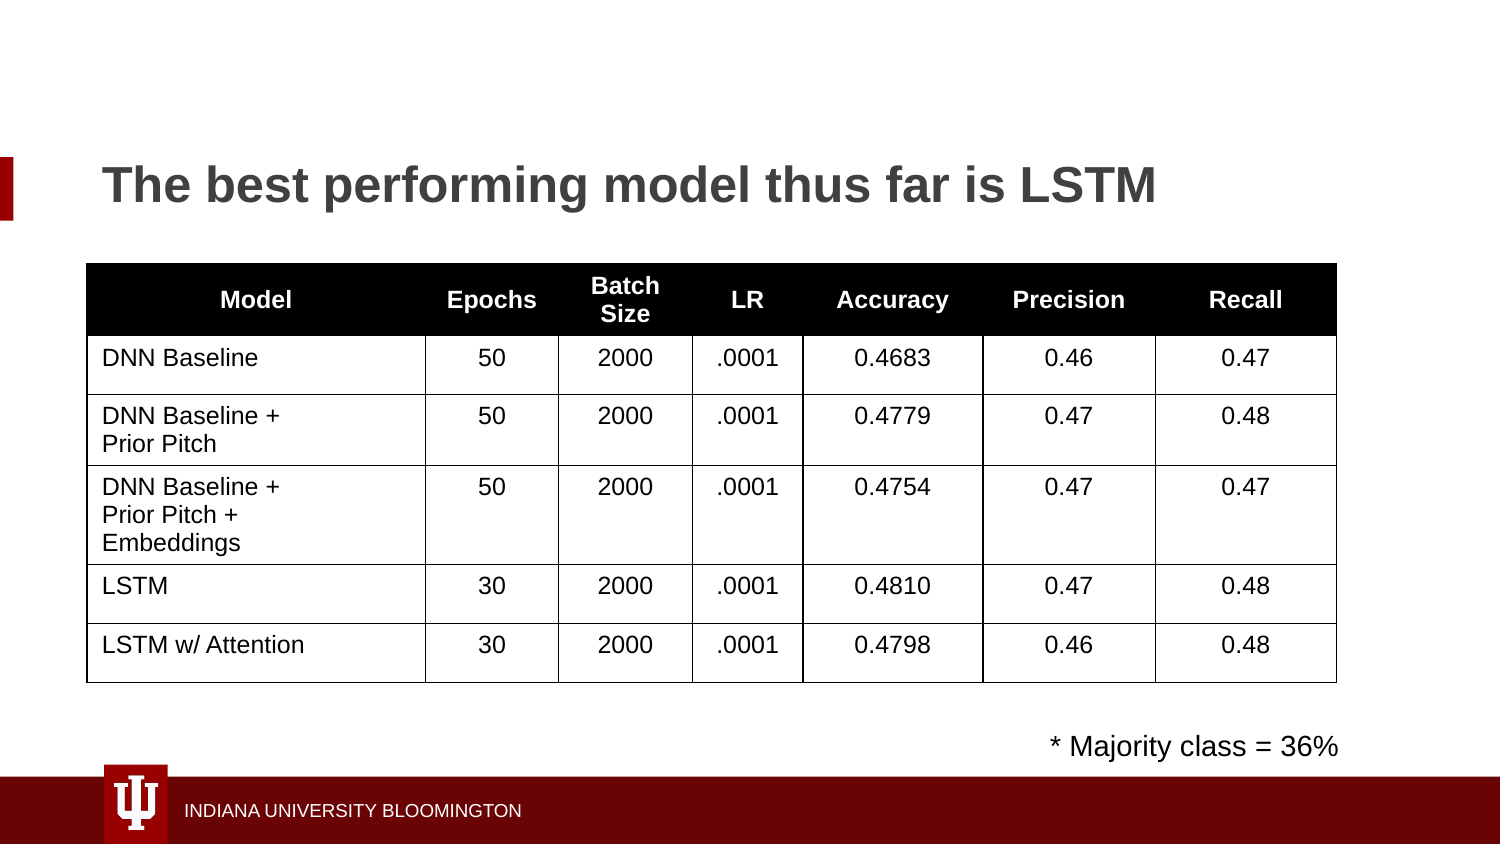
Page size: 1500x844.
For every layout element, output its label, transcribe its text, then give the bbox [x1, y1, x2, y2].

text_box * Majority class = 36% [959, 712, 1405, 778]
table_cell 50 [426, 466, 558, 564]
table_cell DNN Baseline + Prior Pitch [88, 395, 425, 465]
table_cell .0001 [693, 466, 802, 564]
table_cell 0.47 [984, 466, 1155, 564]
table_cell 0.47 [1156, 466, 1336, 564]
table_cell .0001 [693, 624, 802, 682]
table_cell LSTM [88, 565, 425, 623]
table_cell 0.4798 [804, 624, 982, 682]
table_cell 2000 [559, 624, 692, 682]
table_cell 0.47 [1156, 336, 1336, 394]
picture [114, 775, 158, 830]
table_cell LSTM w/ Attention [88, 624, 425, 682]
table_cell 50 [426, 395, 558, 465]
table_header Accuracy [804, 264, 982, 335]
table_cell 50 [426, 336, 558, 394]
table_cell 0.4754 [804, 466, 982, 564]
table_cell 2000 [559, 466, 692, 564]
table_cell DNN Baseline + Prior Pitch + Embeddings [88, 466, 425, 564]
table_header Recall [1156, 264, 1336, 335]
table_cell .0001 [693, 336, 802, 394]
table_cell 0.48 [1156, 624, 1336, 682]
table_header Model [88, 264, 425, 335]
table_cell 0.46 [984, 624, 1155, 682]
table_cell 0.47 [984, 395, 1155, 465]
table_cell 2000 [559, 395, 692, 465]
table_cell 0.4810 [804, 565, 982, 623]
table_header Epochs [426, 264, 558, 335]
table_header Precision [984, 264, 1155, 335]
table_cell 0.4683 [804, 336, 982, 394]
table_cell 0.4779 [804, 395, 982, 465]
table_cell 0.47 [984, 565, 1155, 623]
table_cell 0.46 [984, 336, 1155, 394]
table_cell .0001 [693, 395, 802, 465]
table_cell .0001 [693, 565, 802, 623]
table_cell 2000 [559, 565, 692, 623]
table_cell 30 [426, 565, 558, 623]
table_header LR [693, 264, 802, 335]
table_cell 30 [426, 624, 558, 682]
table_cell DNN Baseline [88, 336, 425, 394]
title The best performing model thus far is LSTM [86, 124, 1400, 240]
table_cell 0.48 [1156, 395, 1336, 465]
table_cell 2000 [559, 336, 692, 394]
table_cell 0.48 [1156, 565, 1336, 623]
table_header Batch Size [559, 264, 692, 335]
